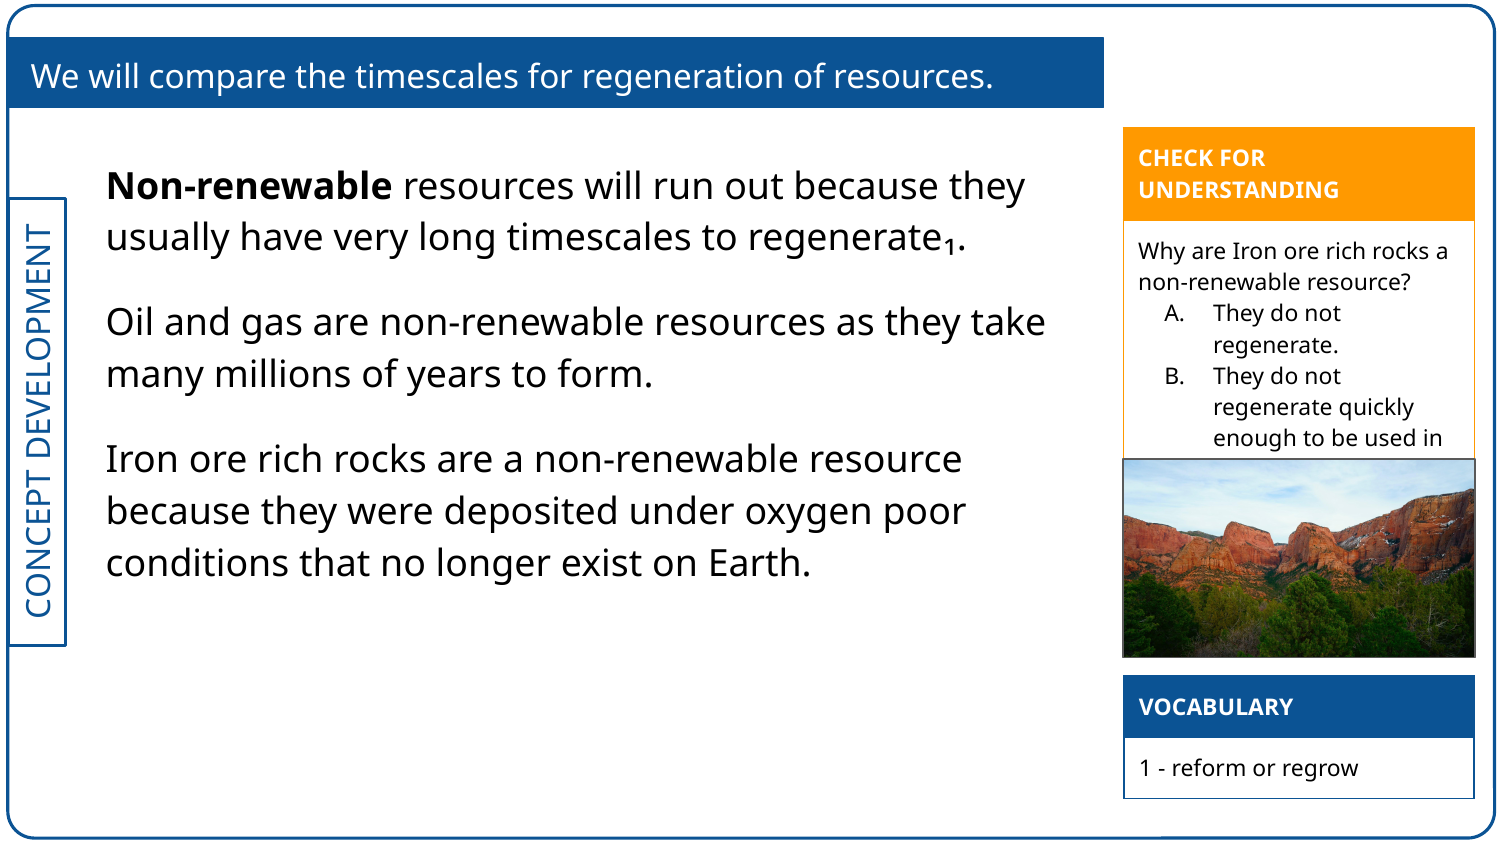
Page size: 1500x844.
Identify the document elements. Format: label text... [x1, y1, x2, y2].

table_cell Why are Iron ore rich rocks a non-renewable resource? They do not regenerate. They do not regenerate quickly enough to be used in a sustainable way. [1124, 221, 1474, 458]
picture [1123, 459, 1475, 658]
list Non-renewable resources will run out because they usually have very long timescales to regenerate₁. Oil and gas are non-renewable resources as they take many millions of years to form. Iron ore rich rocks are a non-renewable resource because they were deposited under oxygen poor conditions that no longer exist on Earth. [90, 139, 1104, 807]
table_cell 1 - reform or regrow [1125, 738, 1473, 798]
table_header CHECK FOR UNDERSTANDING [1124, 128, 1474, 219]
table_header VOCABULARY [1125, 677, 1473, 737]
subtitle We will compare the timescales for regeneration of resources. [15, 43, 1097, 101]
